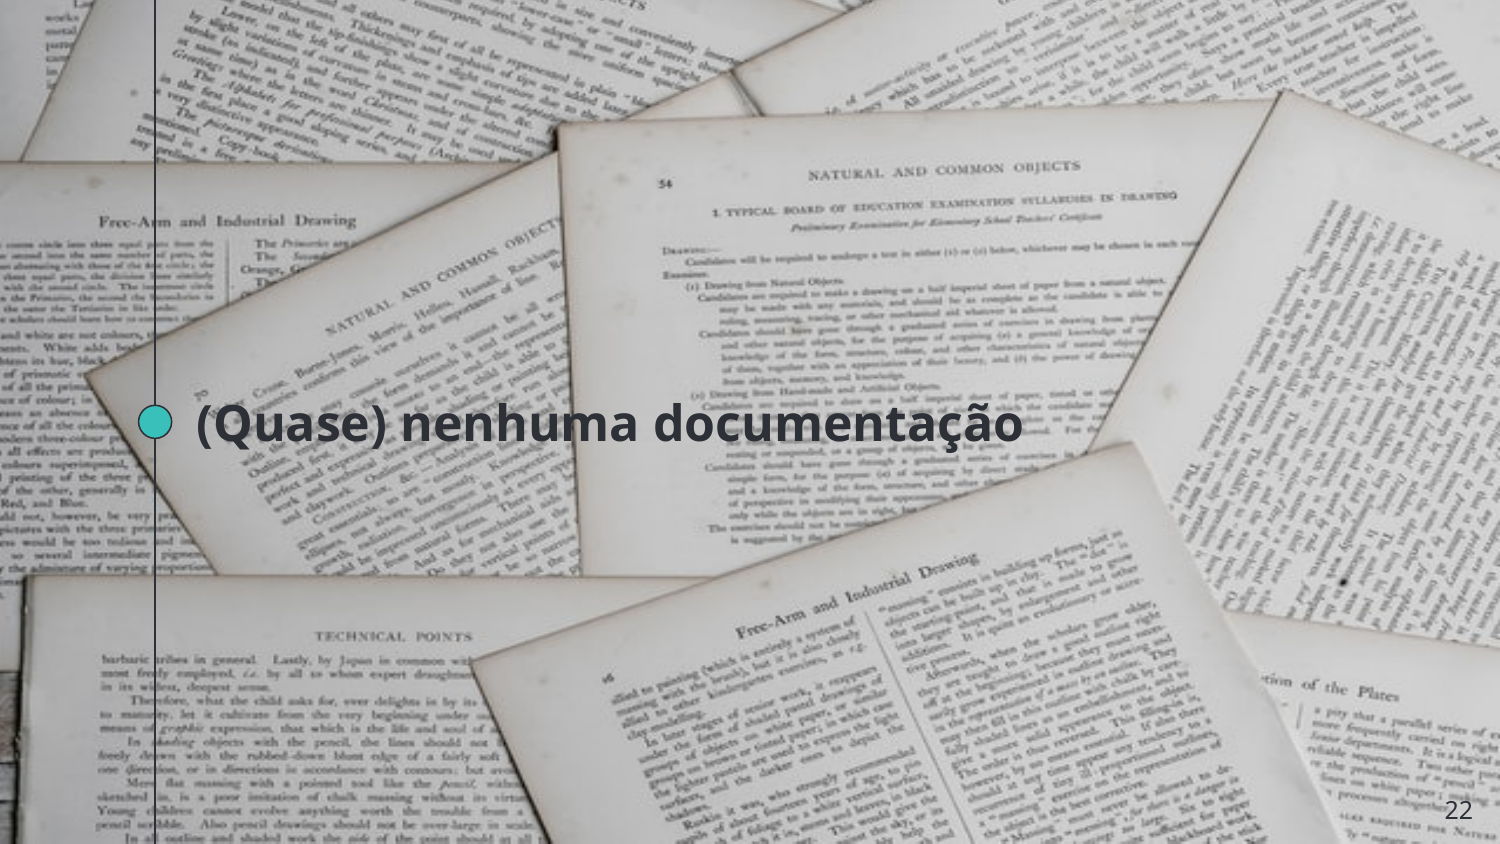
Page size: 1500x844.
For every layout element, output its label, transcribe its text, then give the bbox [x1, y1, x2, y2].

text_box (Quase) nenhuma documentação [181, 352, 1116, 490]
picture [156, 0, 1500, 844]
picture [0, 0, 154, 844]
slide_number 22 [1398, 779, 1489, 832]
